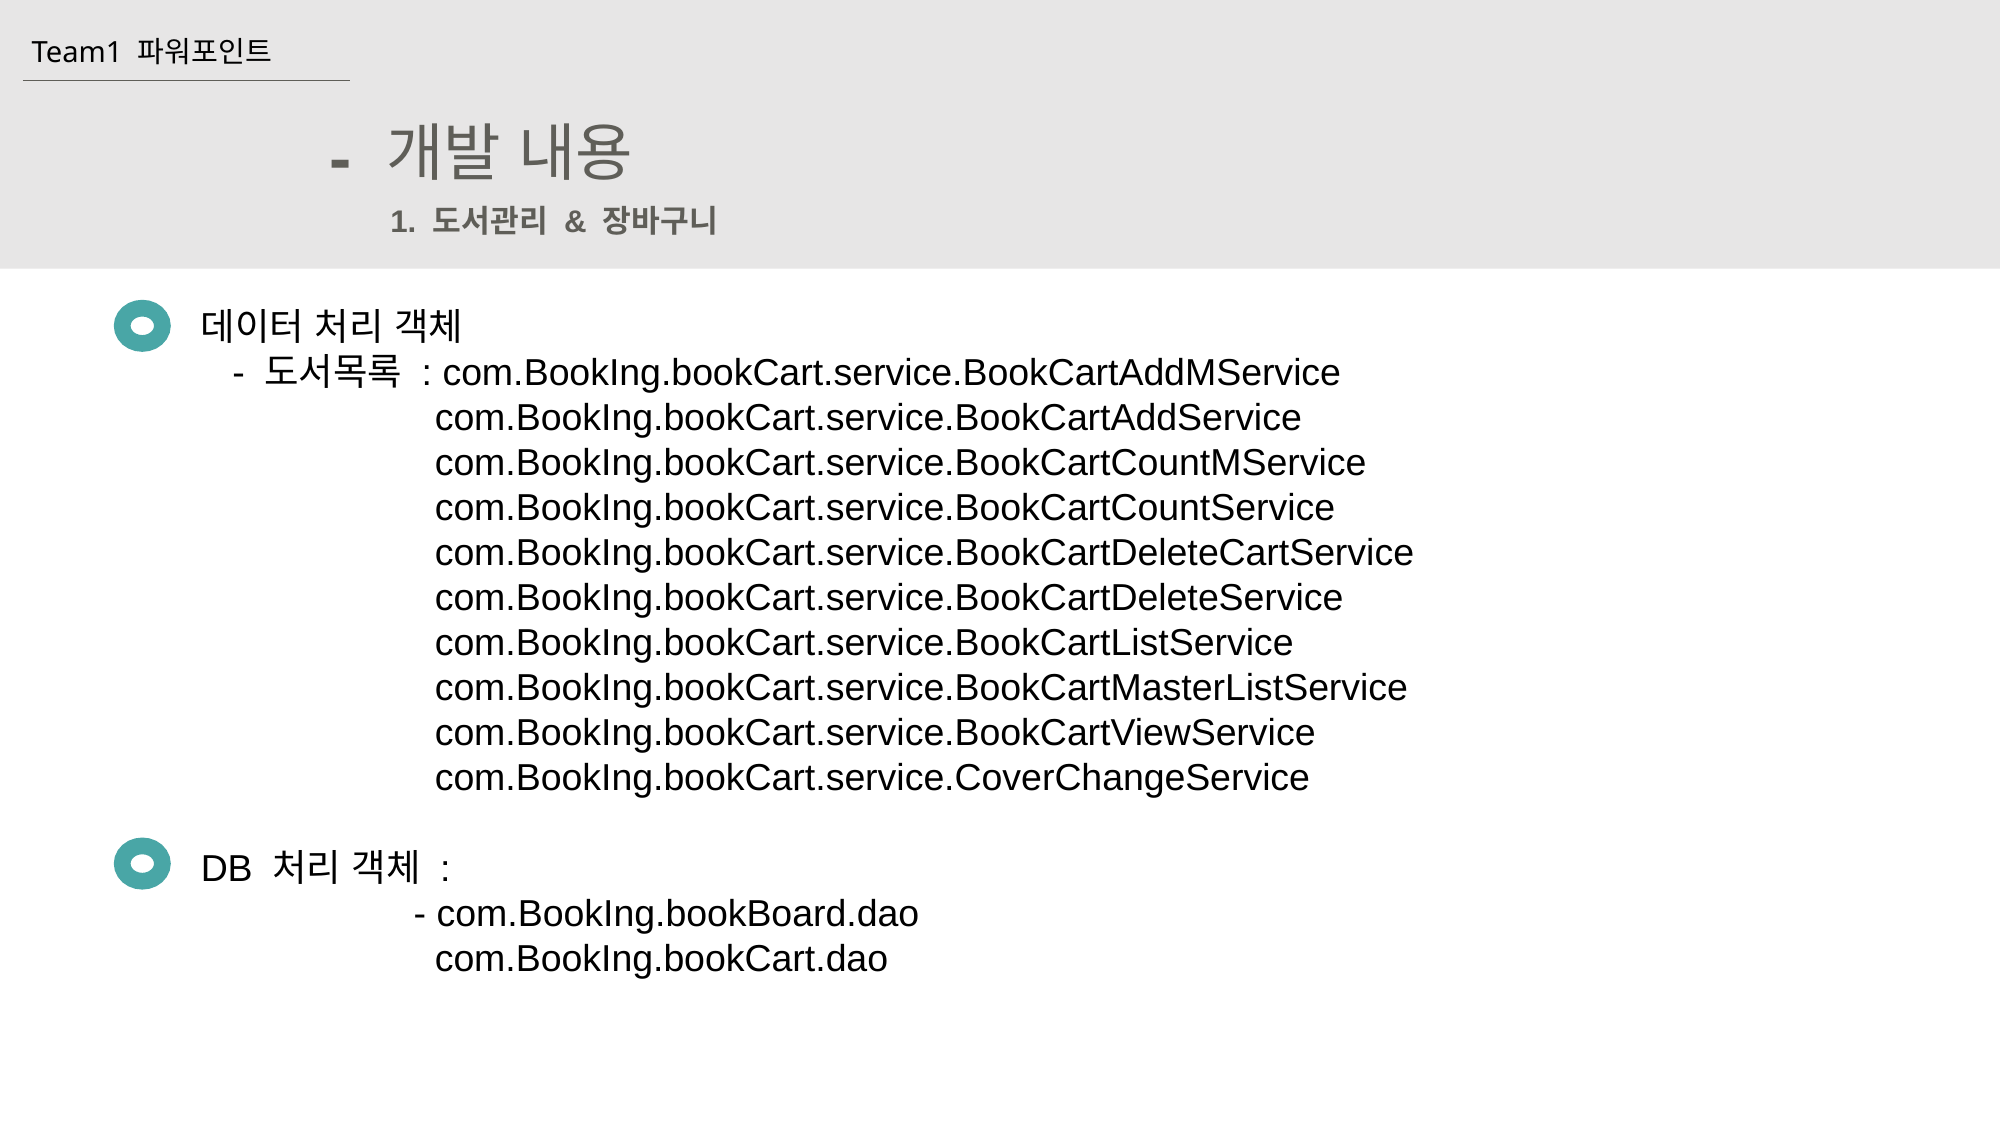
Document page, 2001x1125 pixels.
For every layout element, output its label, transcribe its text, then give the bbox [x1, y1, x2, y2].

text_box 개발 내용 [371, 105, 960, 196]
text_box [122, 845, 163, 882]
text_box [122, 308, 163, 344]
text_box - [263, 106, 367, 202]
text_box DB 처리 객체 : - com.BookIng.bookBoard.dao com.BookIng.bookCart.dao [185, 828, 1205, 994]
text_box Team1 파워포인트 [16, 25, 318, 76]
text_box 1. 도서관리 & 장바구니 [375, 193, 959, 247]
text_box 데이터 처리 객체 - 도서목록 : com.BookIng.bookCart.service.BookCartAddMService com.BookIng.bookCart.service.BookCartAddService com.BookIng.bookCart.service.BookCartCountMService com.BookIng.bookCart.service.BookCartCountService com.BookIng.bookCart.service.BookCartDeleteCartService com.BookIng.bookCart.service.BookCartDeleteService com.BookIng.bookCart.service.BookCartListService com.BookIng.bookCart.service.BookCartMasterListService com.BookIng.bookCart.service.BookCartViewService com.BookIng.bookCart.service.CoverChangeService [185, 287, 1516, 903]
text_box [0, 0, 2000, 269]
